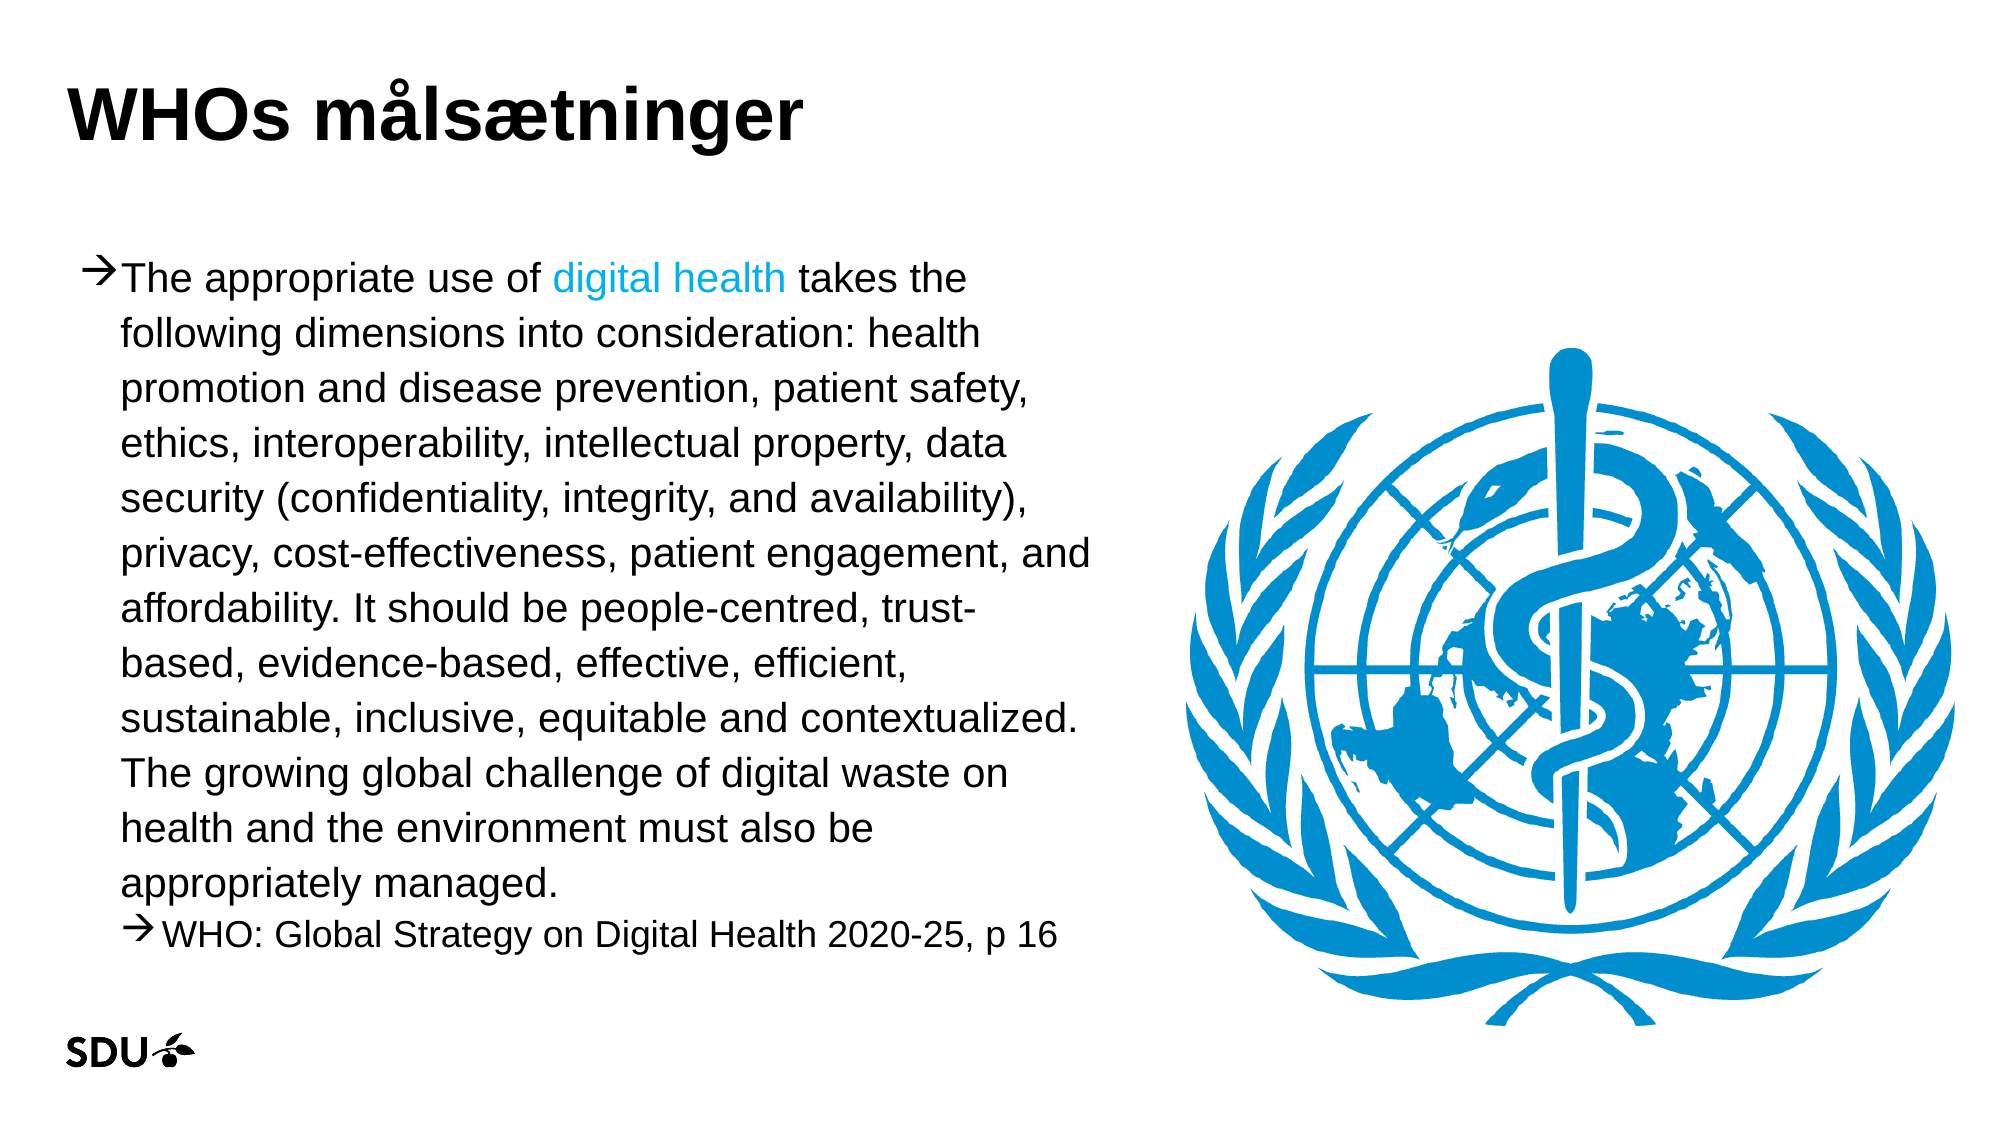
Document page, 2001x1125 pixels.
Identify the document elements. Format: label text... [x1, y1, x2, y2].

picture [1186, 348, 1955, 1026]
list The appropriate use of digital health takes the following dimensions into consideration: health promotion and disease prevention, patient safety, ethics, interoperability, intellectual property, data security (confidentiality, integrity, and availability), privacy, cost-effectiveness, patient engagement, and affordability. It should be people-centred, trust-based, evidence-based, effective, efficient, sustainable, inclusive, equitable and contextualized. The growing global challenge of digital waste on health and the environment must also be appropriately managed. WHO: Global Strategy on Digital Health 2020-25, p 16 [79, 245, 1094, 880]
picture [1507, 976, 1634, 1026]
title WHOs målsætninger [67, 70, 1866, 181]
